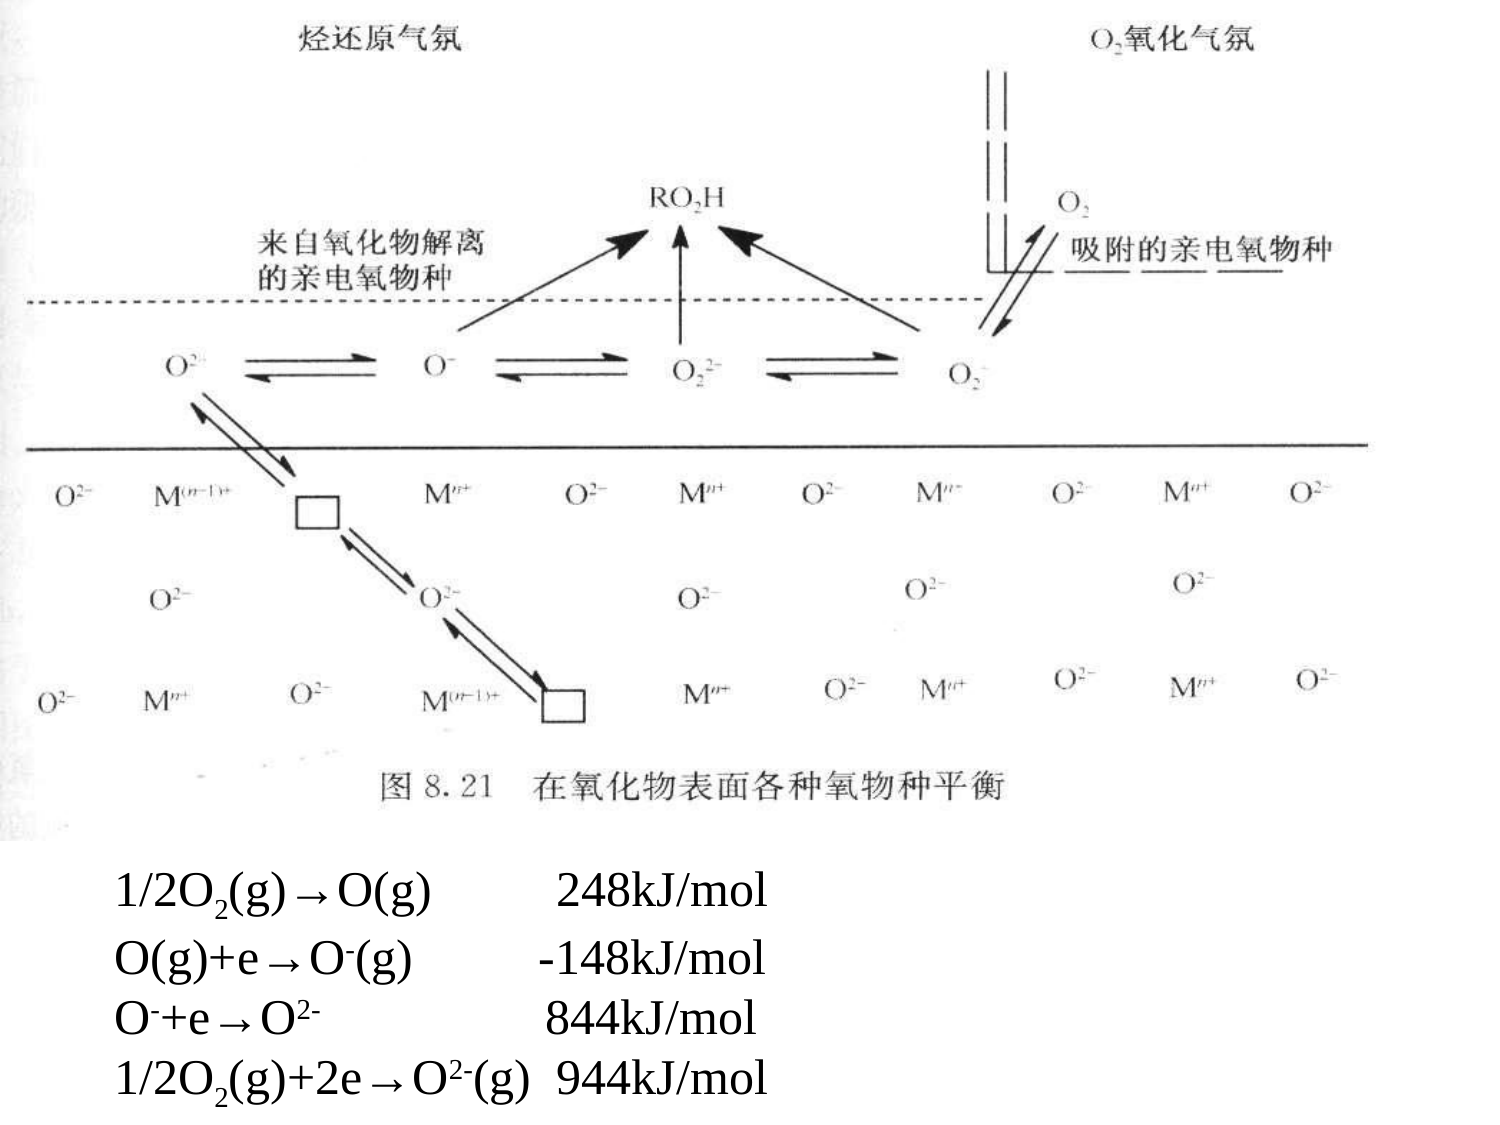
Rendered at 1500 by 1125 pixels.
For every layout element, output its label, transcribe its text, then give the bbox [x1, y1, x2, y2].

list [0, 0, 1447, 841]
text_box 1/2O2(g)→O(g) 248kJ/mol O(g)+e→O-(g) -148kJ/mol O-+e→O2- 844kJ/mol 1/2O2(g)+2e→O2-(g) 944kJ/mol [99, 849, 784, 1121]
